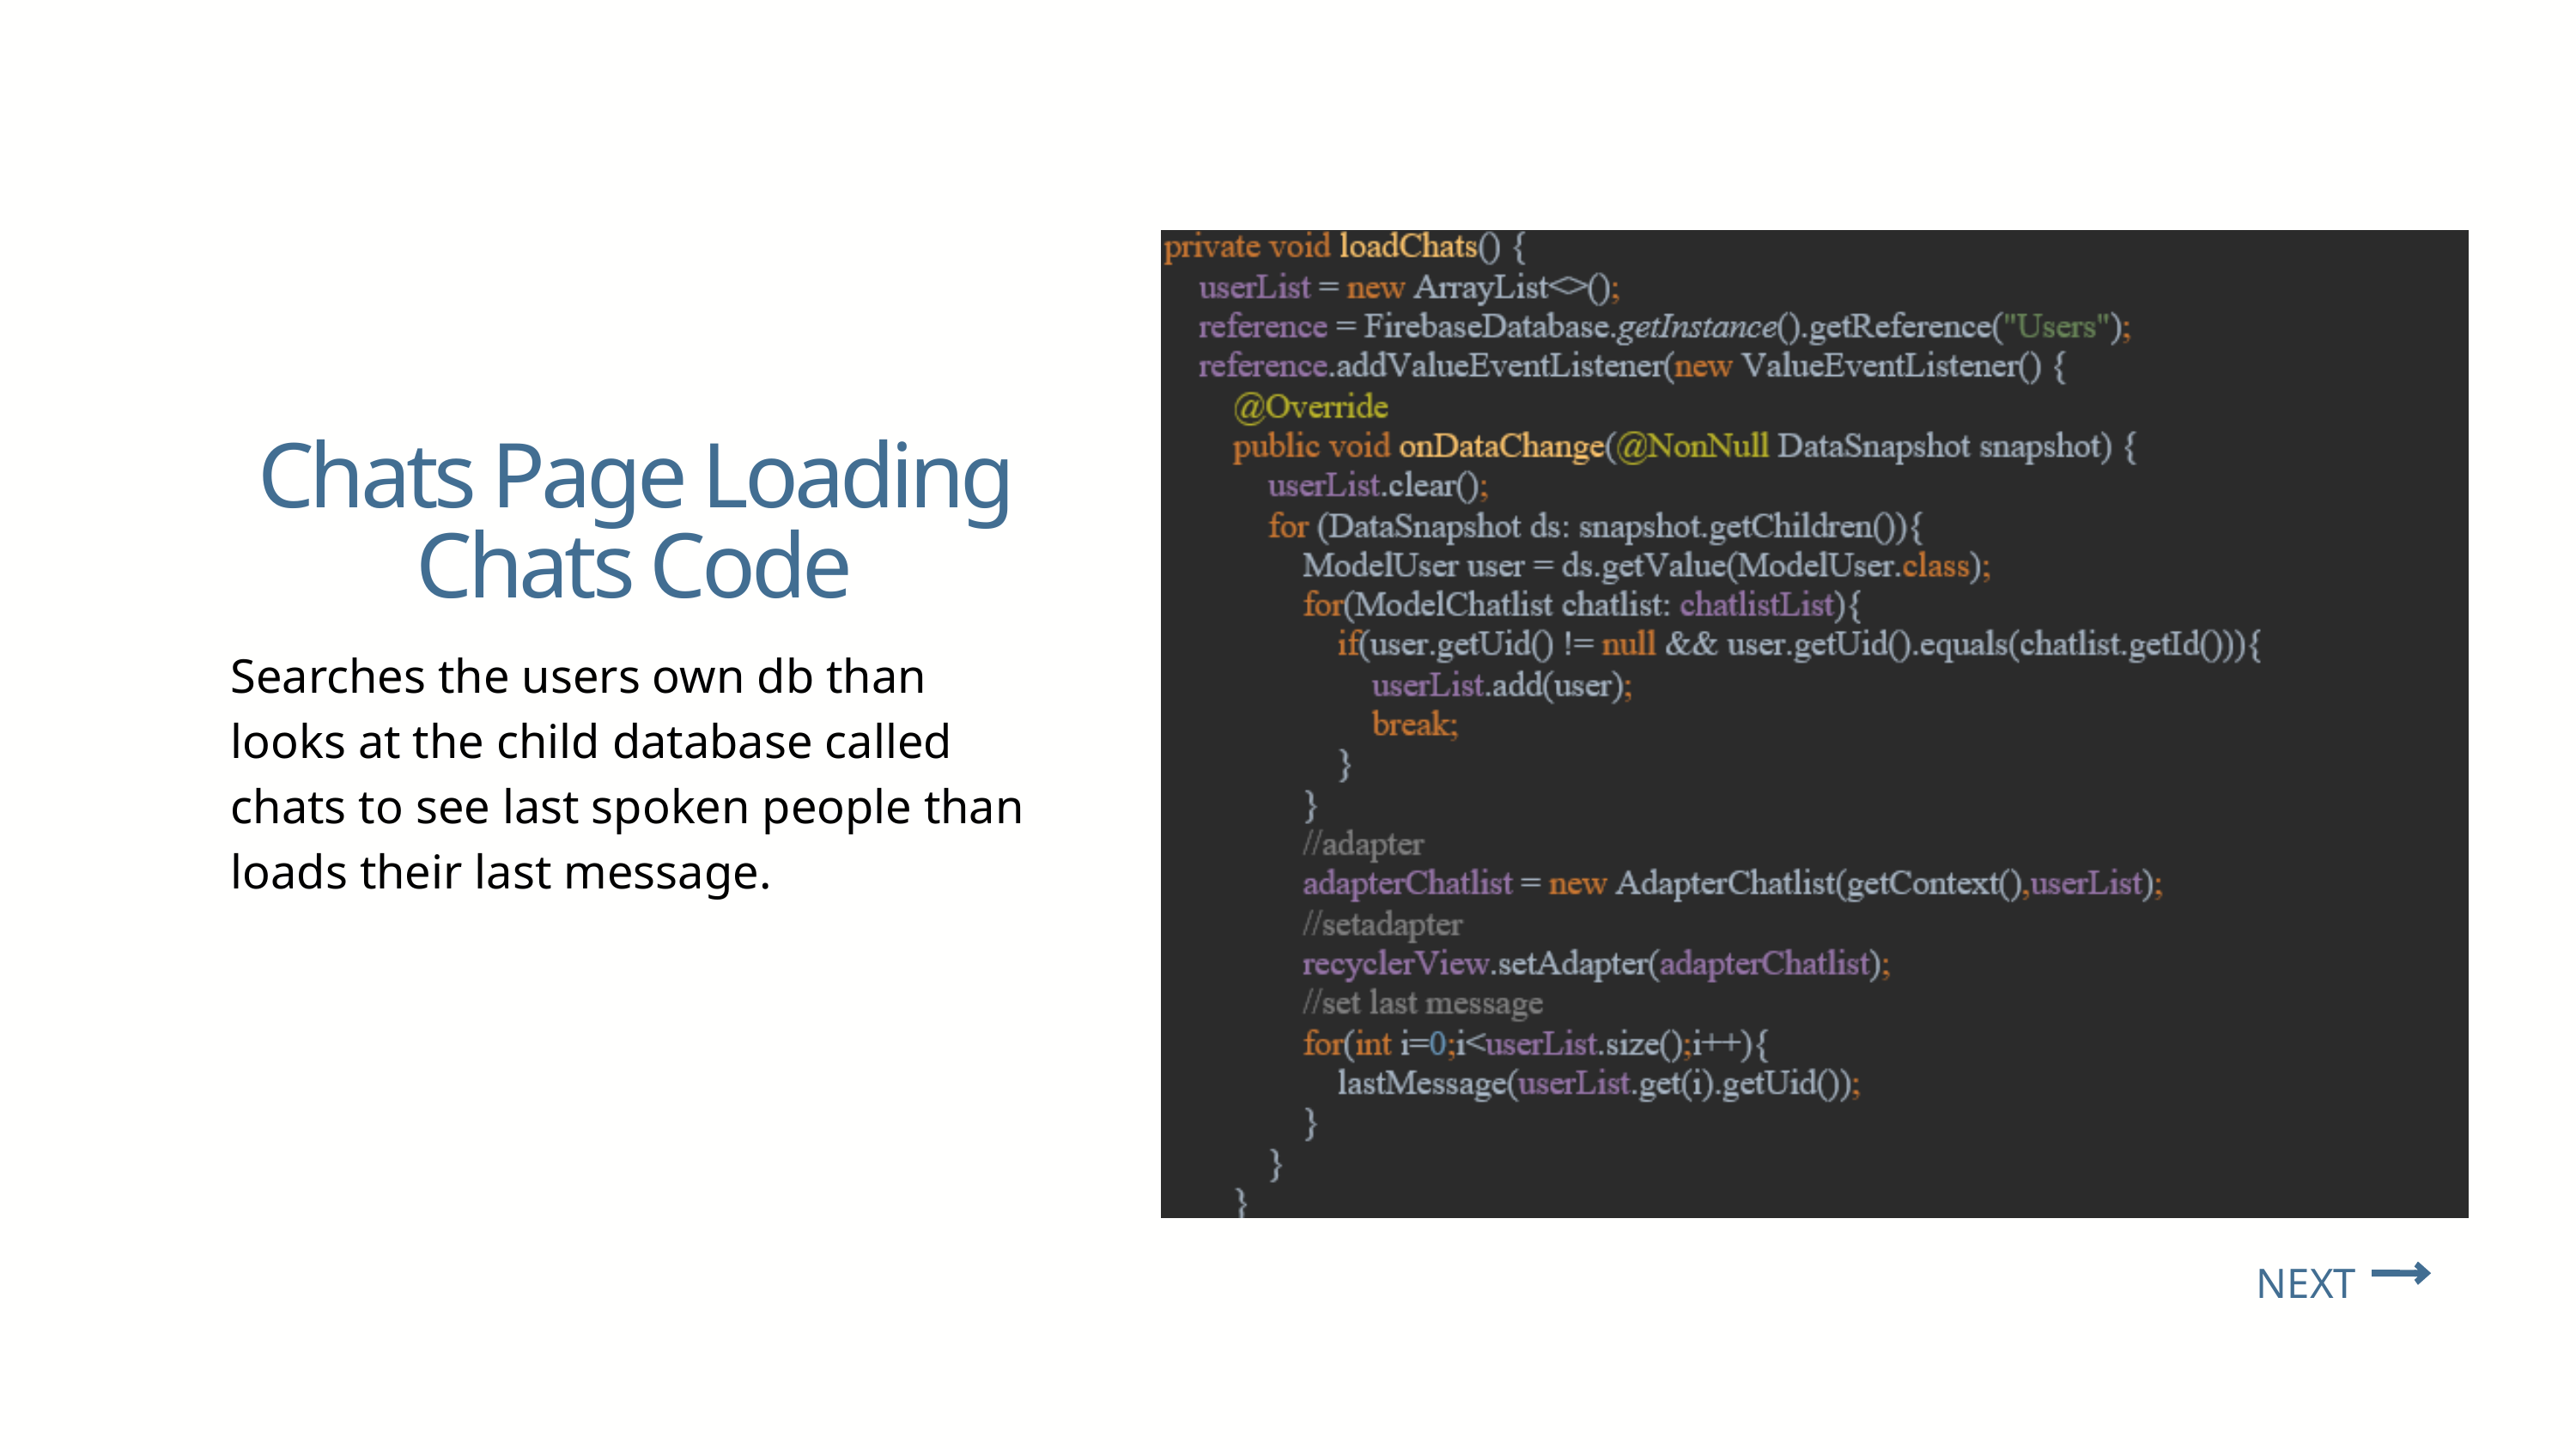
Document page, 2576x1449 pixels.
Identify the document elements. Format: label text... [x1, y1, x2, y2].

text_box [2372, 1266, 2432, 1280]
text_box Searches the users own db than looks at the child database called chats to see last spoken people than loads their last message. [230, 637, 1038, 899]
text_box Chats Page Loading Chats Code [188, 436, 1080, 615]
picture [1161, 230, 2470, 1219]
text_box NEXT [1534, 1249, 2356, 1307]
